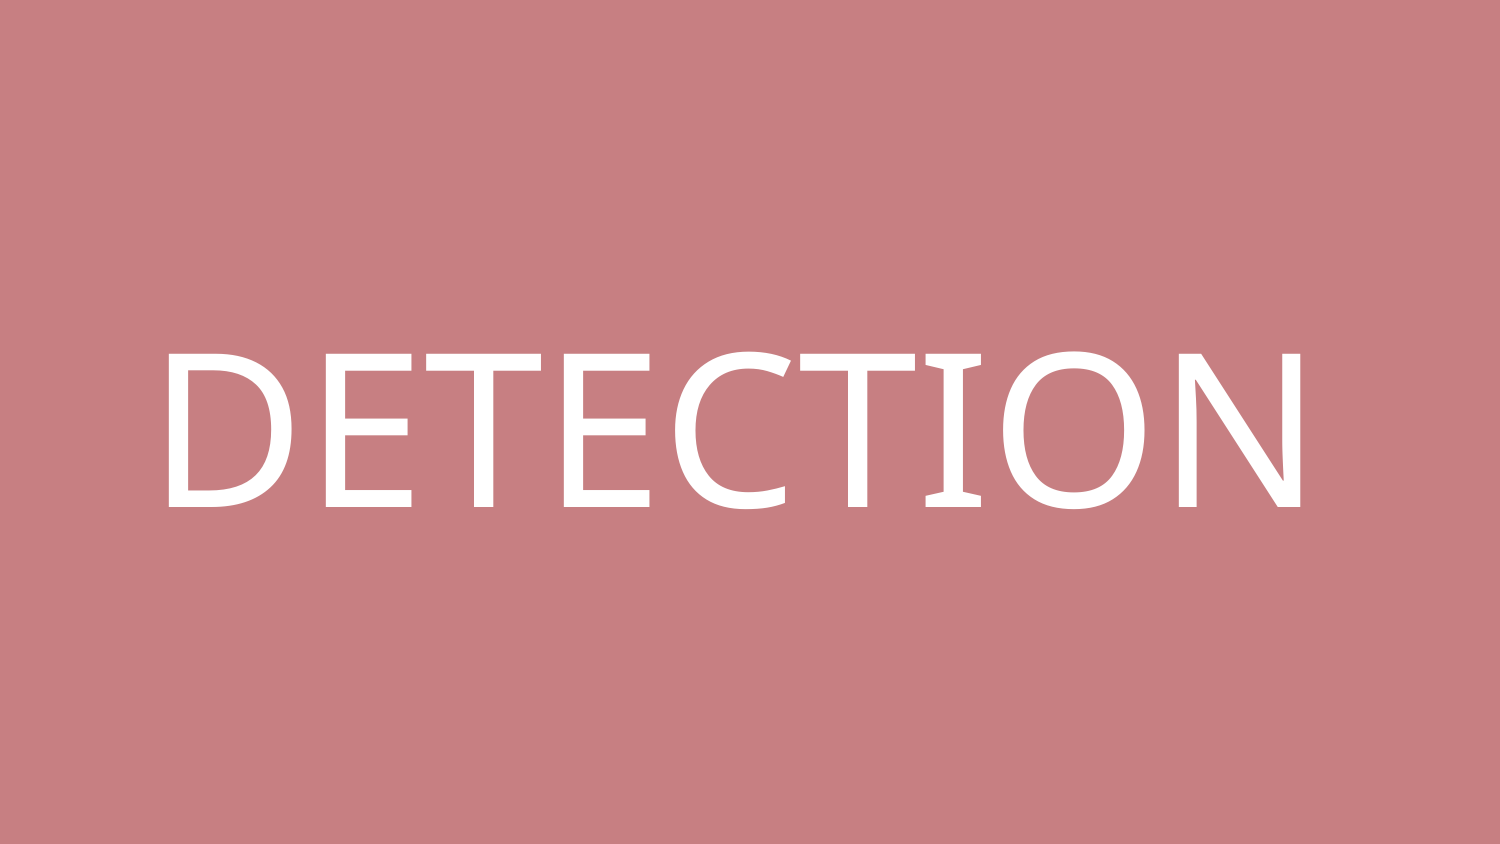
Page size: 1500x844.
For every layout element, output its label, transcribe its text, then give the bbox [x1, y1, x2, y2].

title DETECTION [80, 86, 1390, 758]
